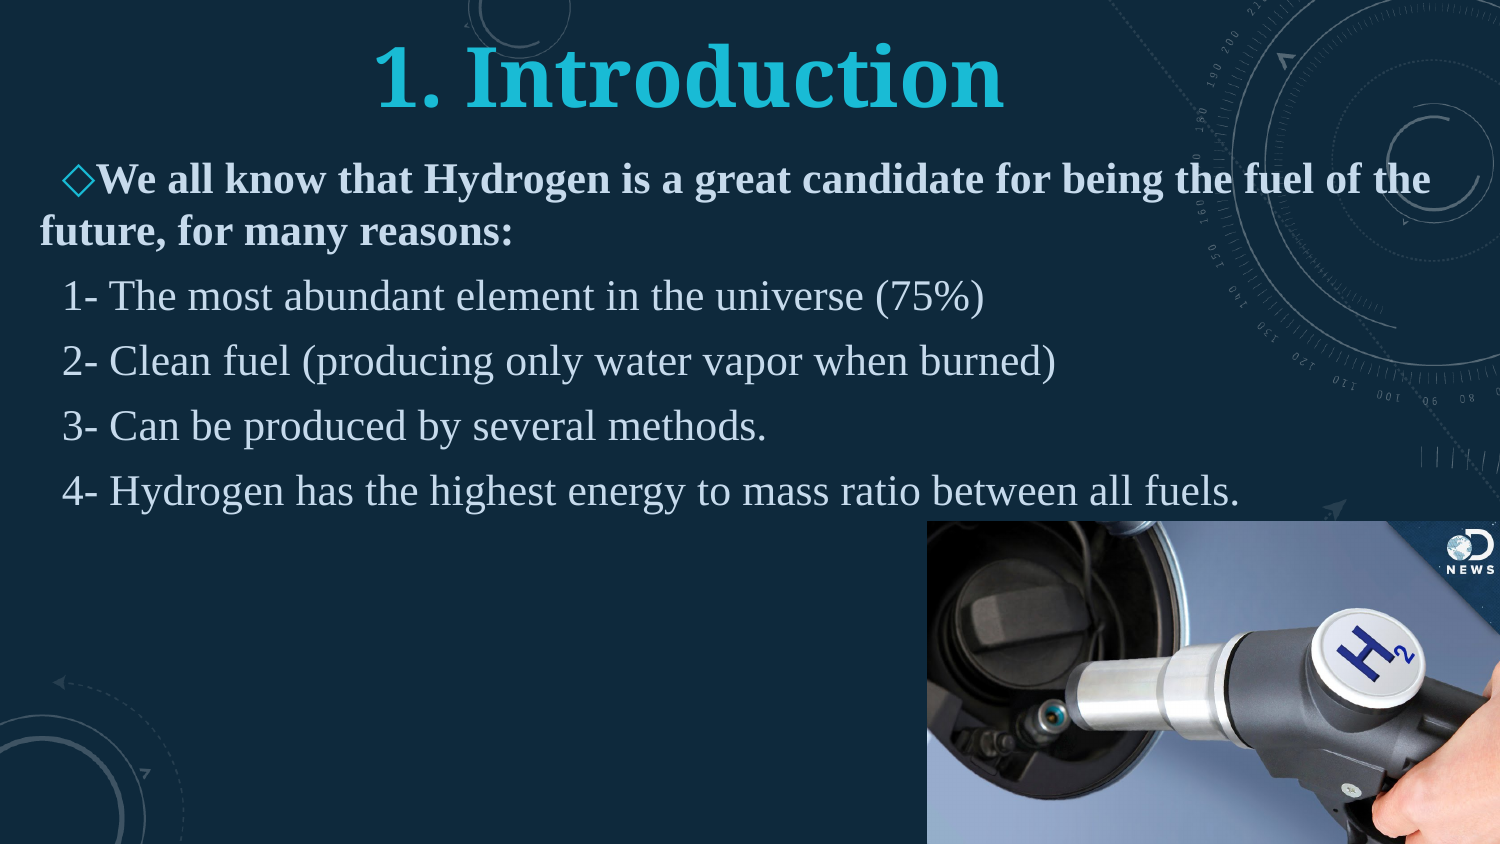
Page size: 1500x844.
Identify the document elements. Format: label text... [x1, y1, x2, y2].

list We all know that Hydrogen is a great candidate for being the fuel of the future, for many reasons: 1- The most abundant element in the universe (75%) 2- Clean fuel (producing only water vapor when burned) 3- Can be produced by several methods. 4- Hydrogen has the highest energy to mass ratio between all fuels. [24, 134, 1485, 760]
title 1. Introduction [114, 9, 1265, 134]
picture [0, 0, 1500, 844]
